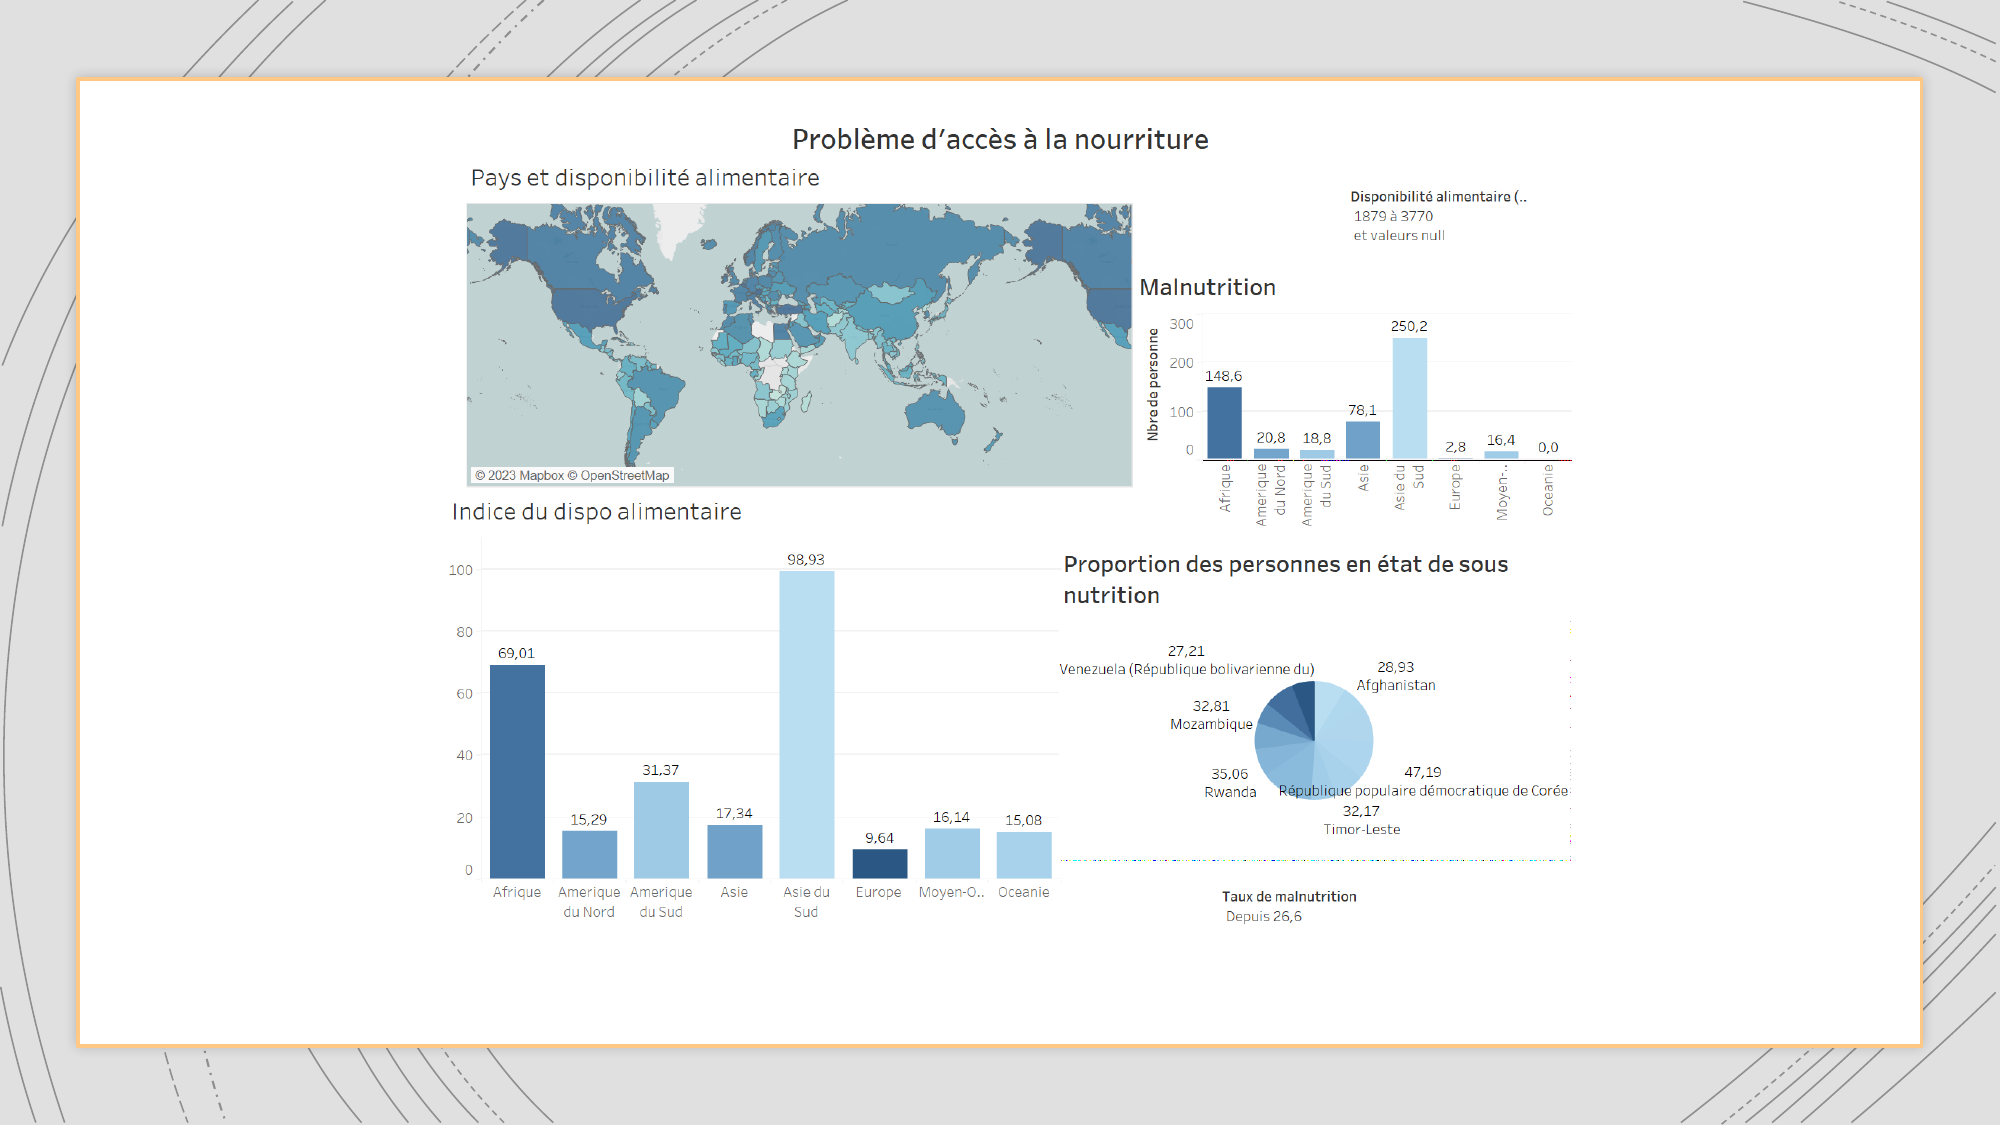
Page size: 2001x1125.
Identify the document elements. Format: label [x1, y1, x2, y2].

text_box [0, 0, 1996, 1125]
picture [428, 105, 1572, 1020]
